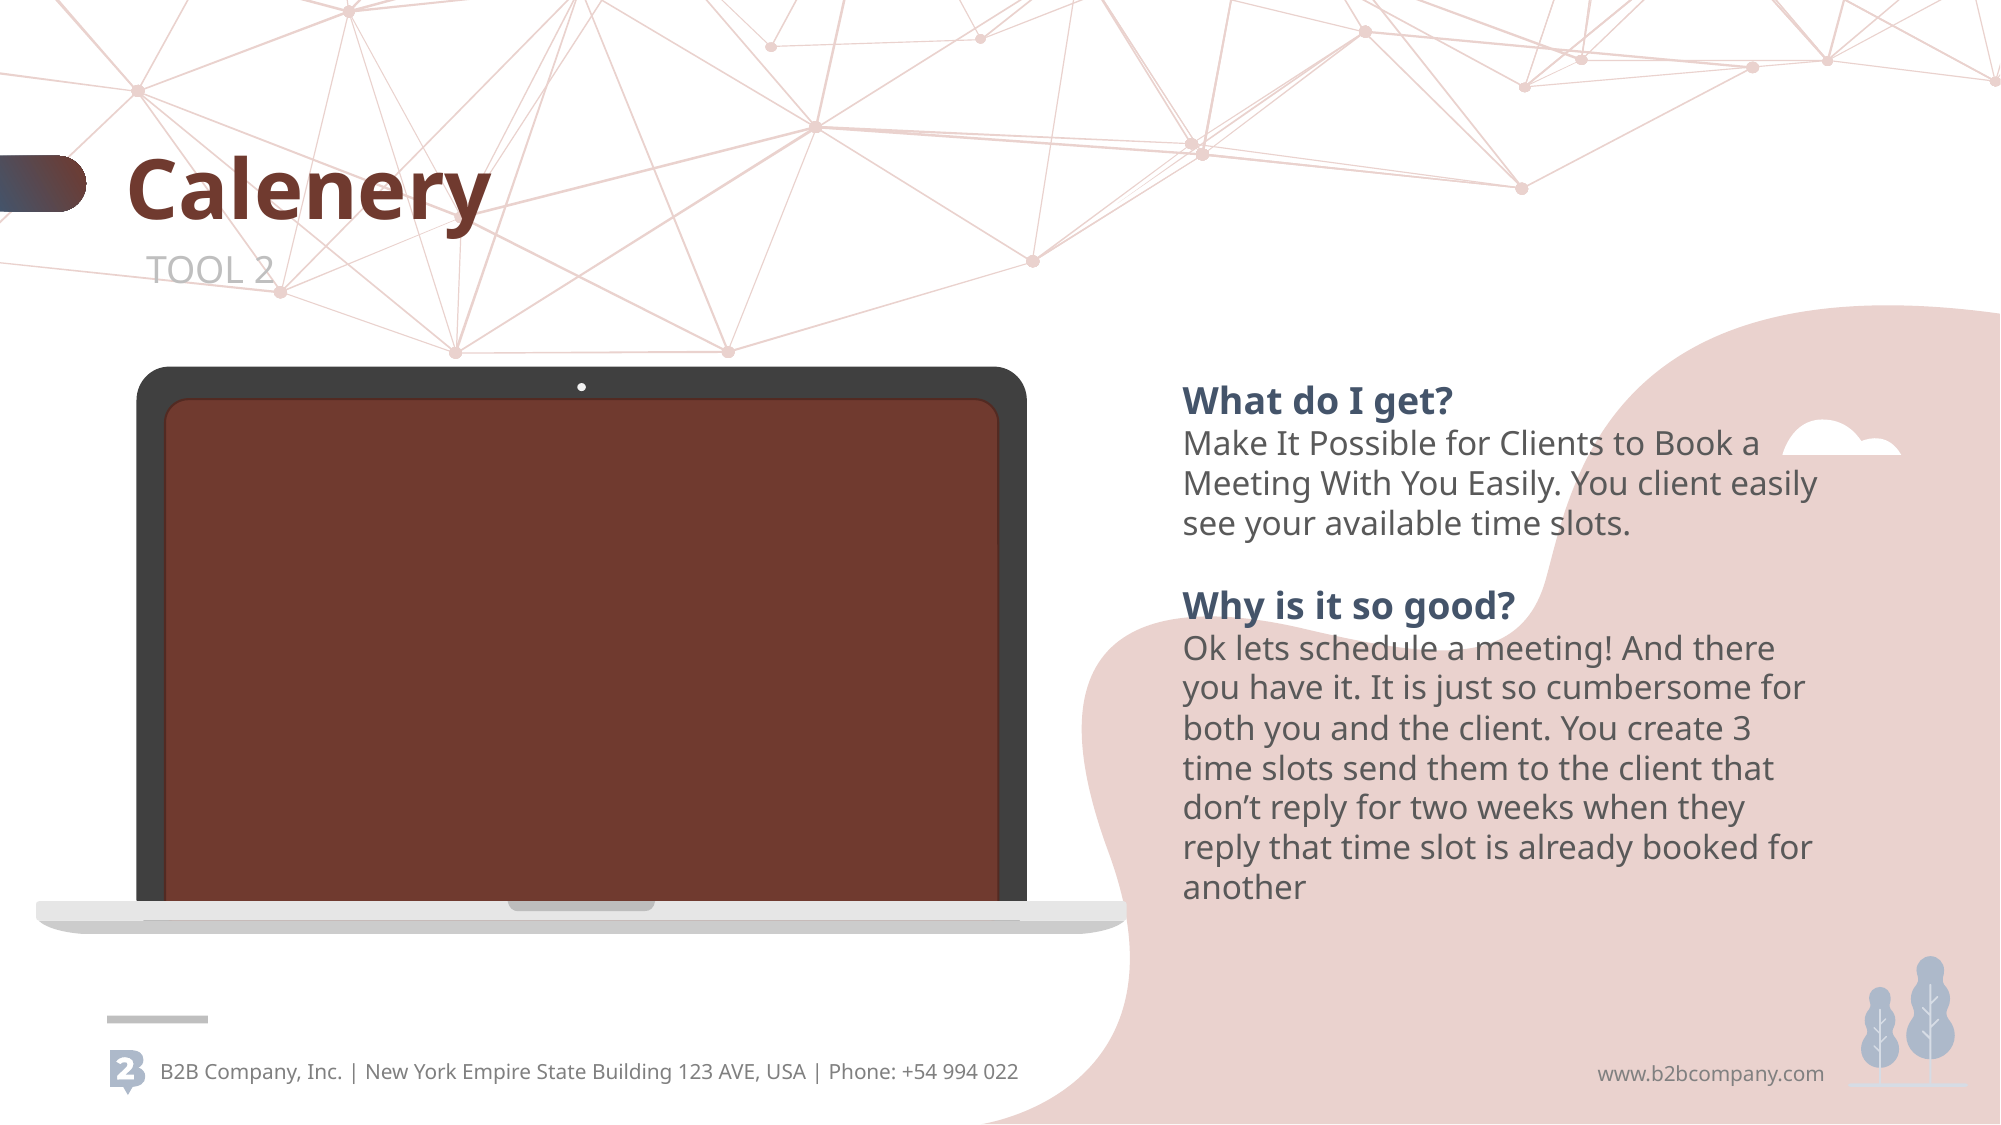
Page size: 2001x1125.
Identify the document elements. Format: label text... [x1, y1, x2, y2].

title Calenery [110, 128, 831, 246]
text_box TOOL 2 [131, 216, 291, 299]
footer B2B Company, Inc. | New York Empire State Building 123 AVE, USA | Phone: +54 994 022 [145, 1042, 1130, 1103]
text_box What do I get? Make It Possible for Clients to Book a Meeting With You Easily. You client easily see your available time slots. Why is it so good? Ok lets schedule a meeting! And there you have it. It is just so cumbersome for both you and the client. You create 3 time slots send them to the client that don’t reply for two weeks when they reply that time slot is already booked for another [1167, 369, 1838, 914]
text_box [36, 366, 1127, 934]
